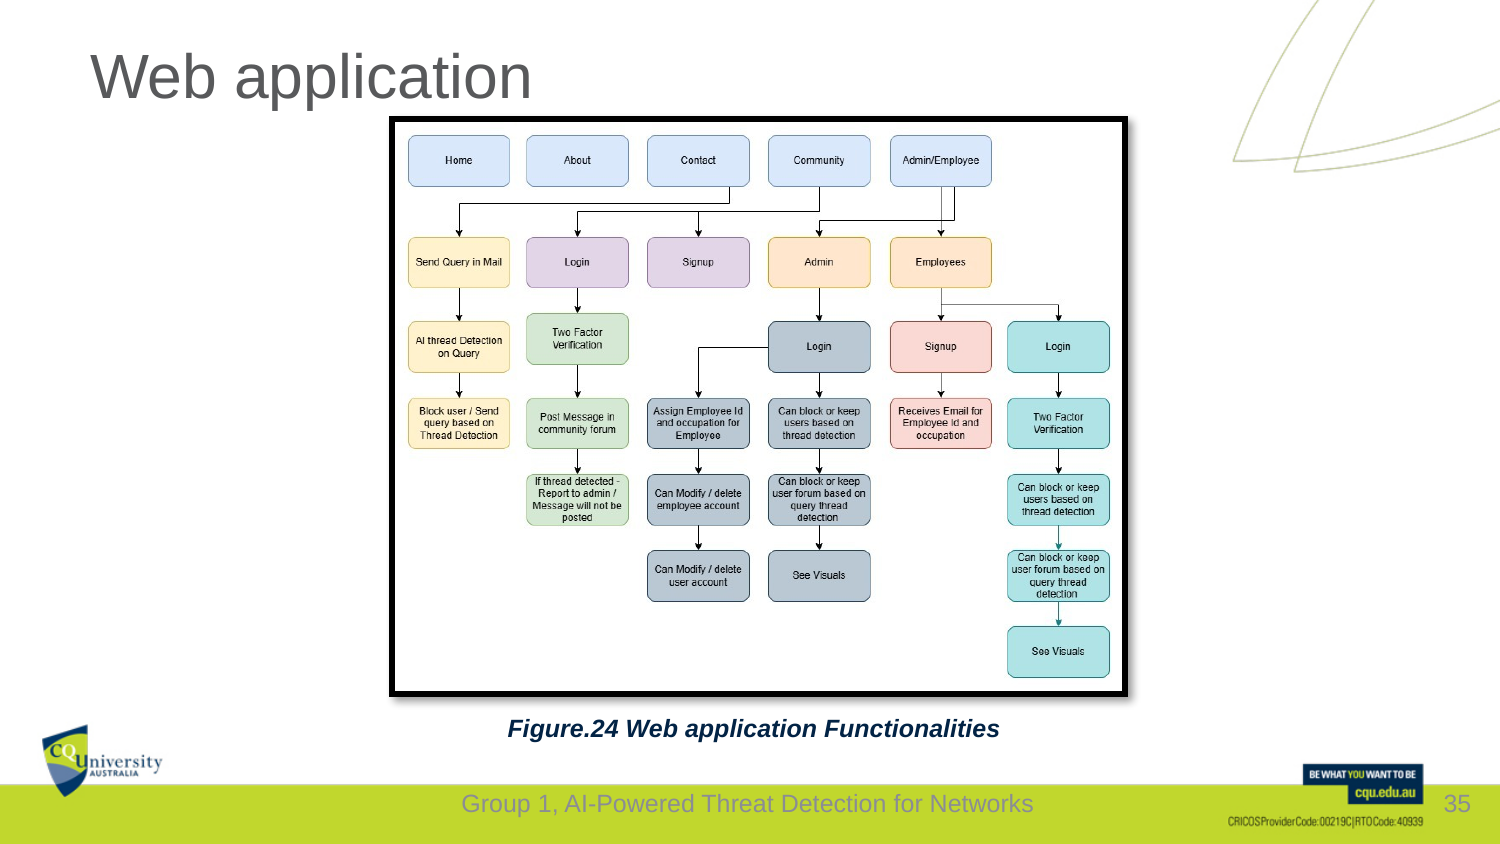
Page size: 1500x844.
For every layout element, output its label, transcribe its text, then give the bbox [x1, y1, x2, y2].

picture [0, 0, 1500, 844]
text_box Figure.24 Web application Functionalities [492, 705, 1172, 751]
title Web application [75, 33, 1425, 123]
slide_number 35 [1136, 782, 1487, 827]
footer Group 1, AI-Powered Threat Detection for Networks [272, 782, 1136, 827]
